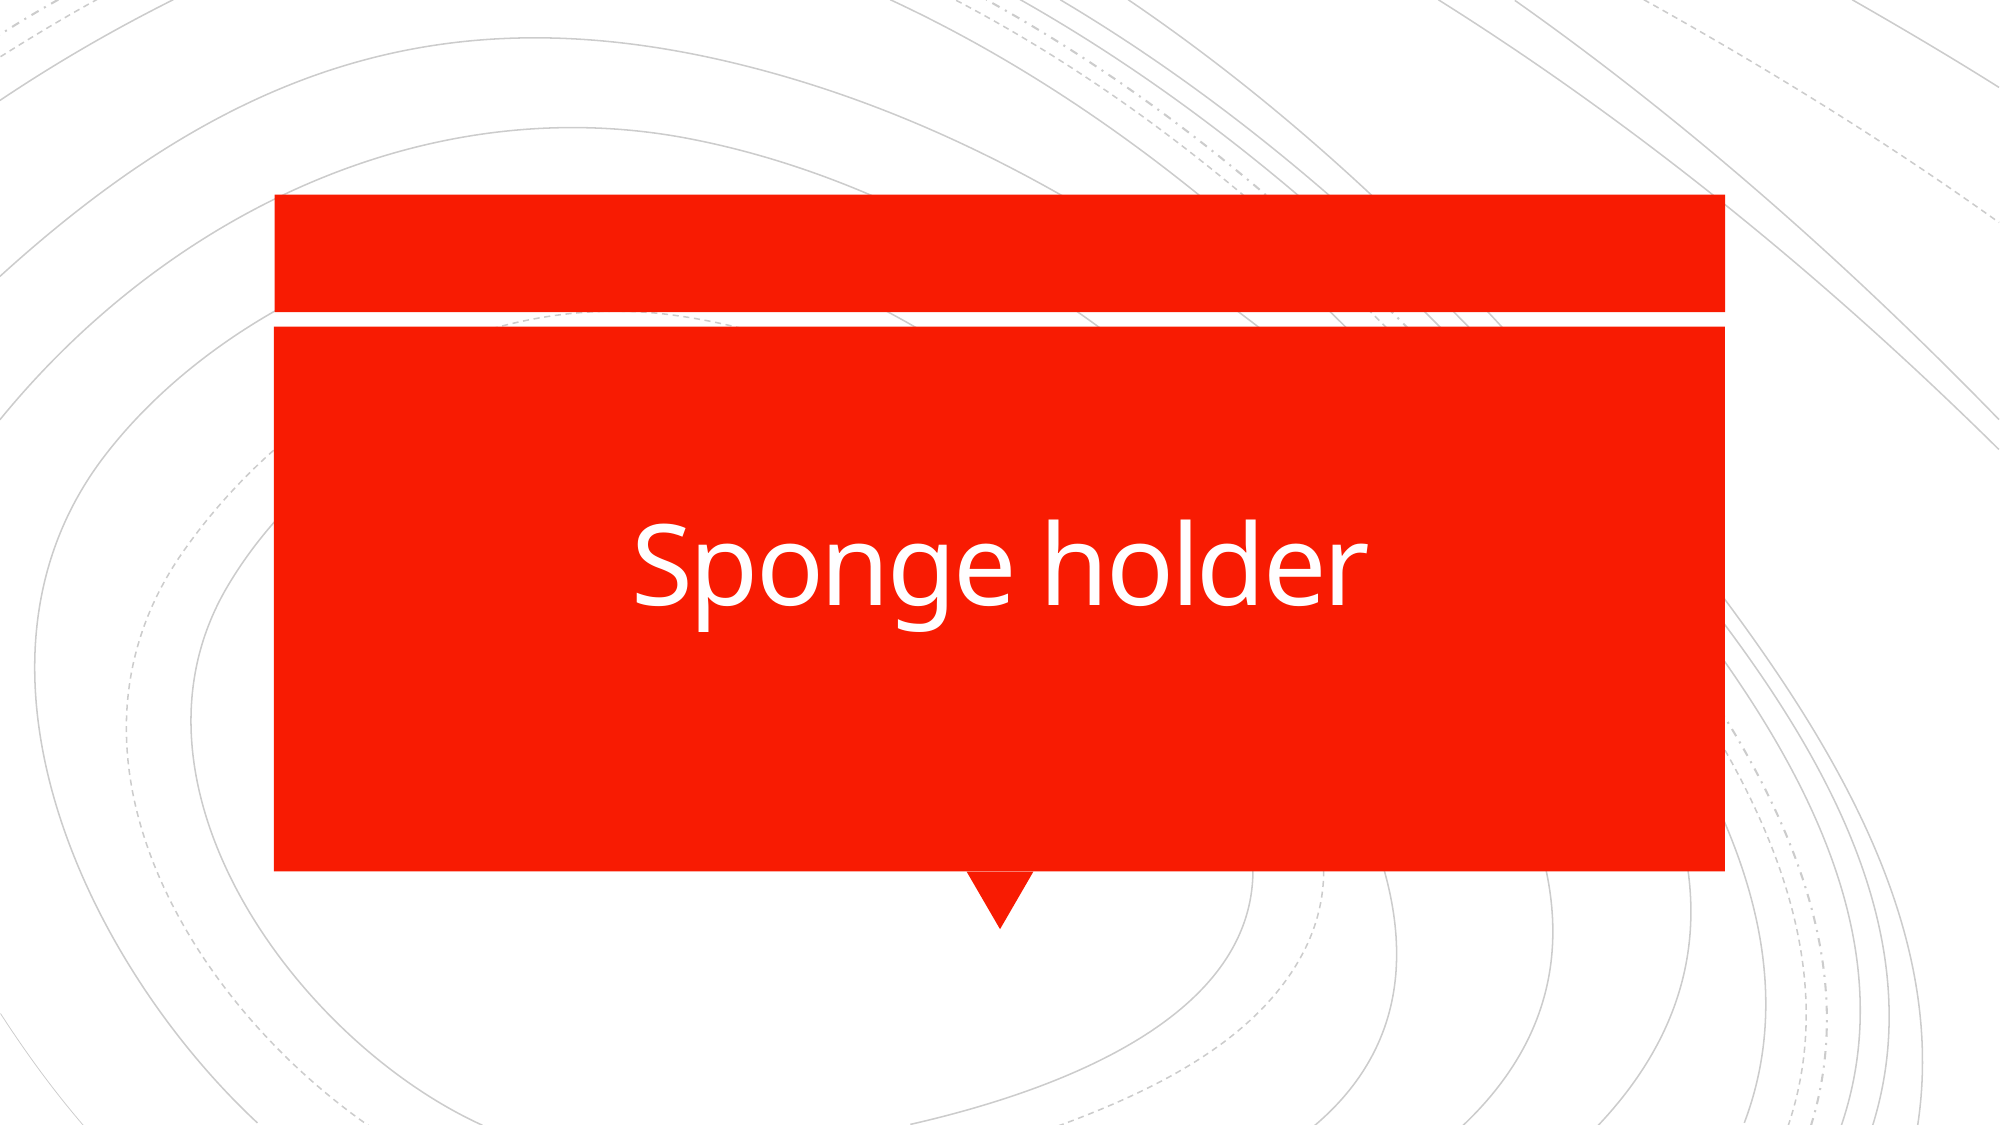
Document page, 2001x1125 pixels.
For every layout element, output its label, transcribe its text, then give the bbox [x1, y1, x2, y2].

title Sponge holder [288, 340, 1713, 628]
